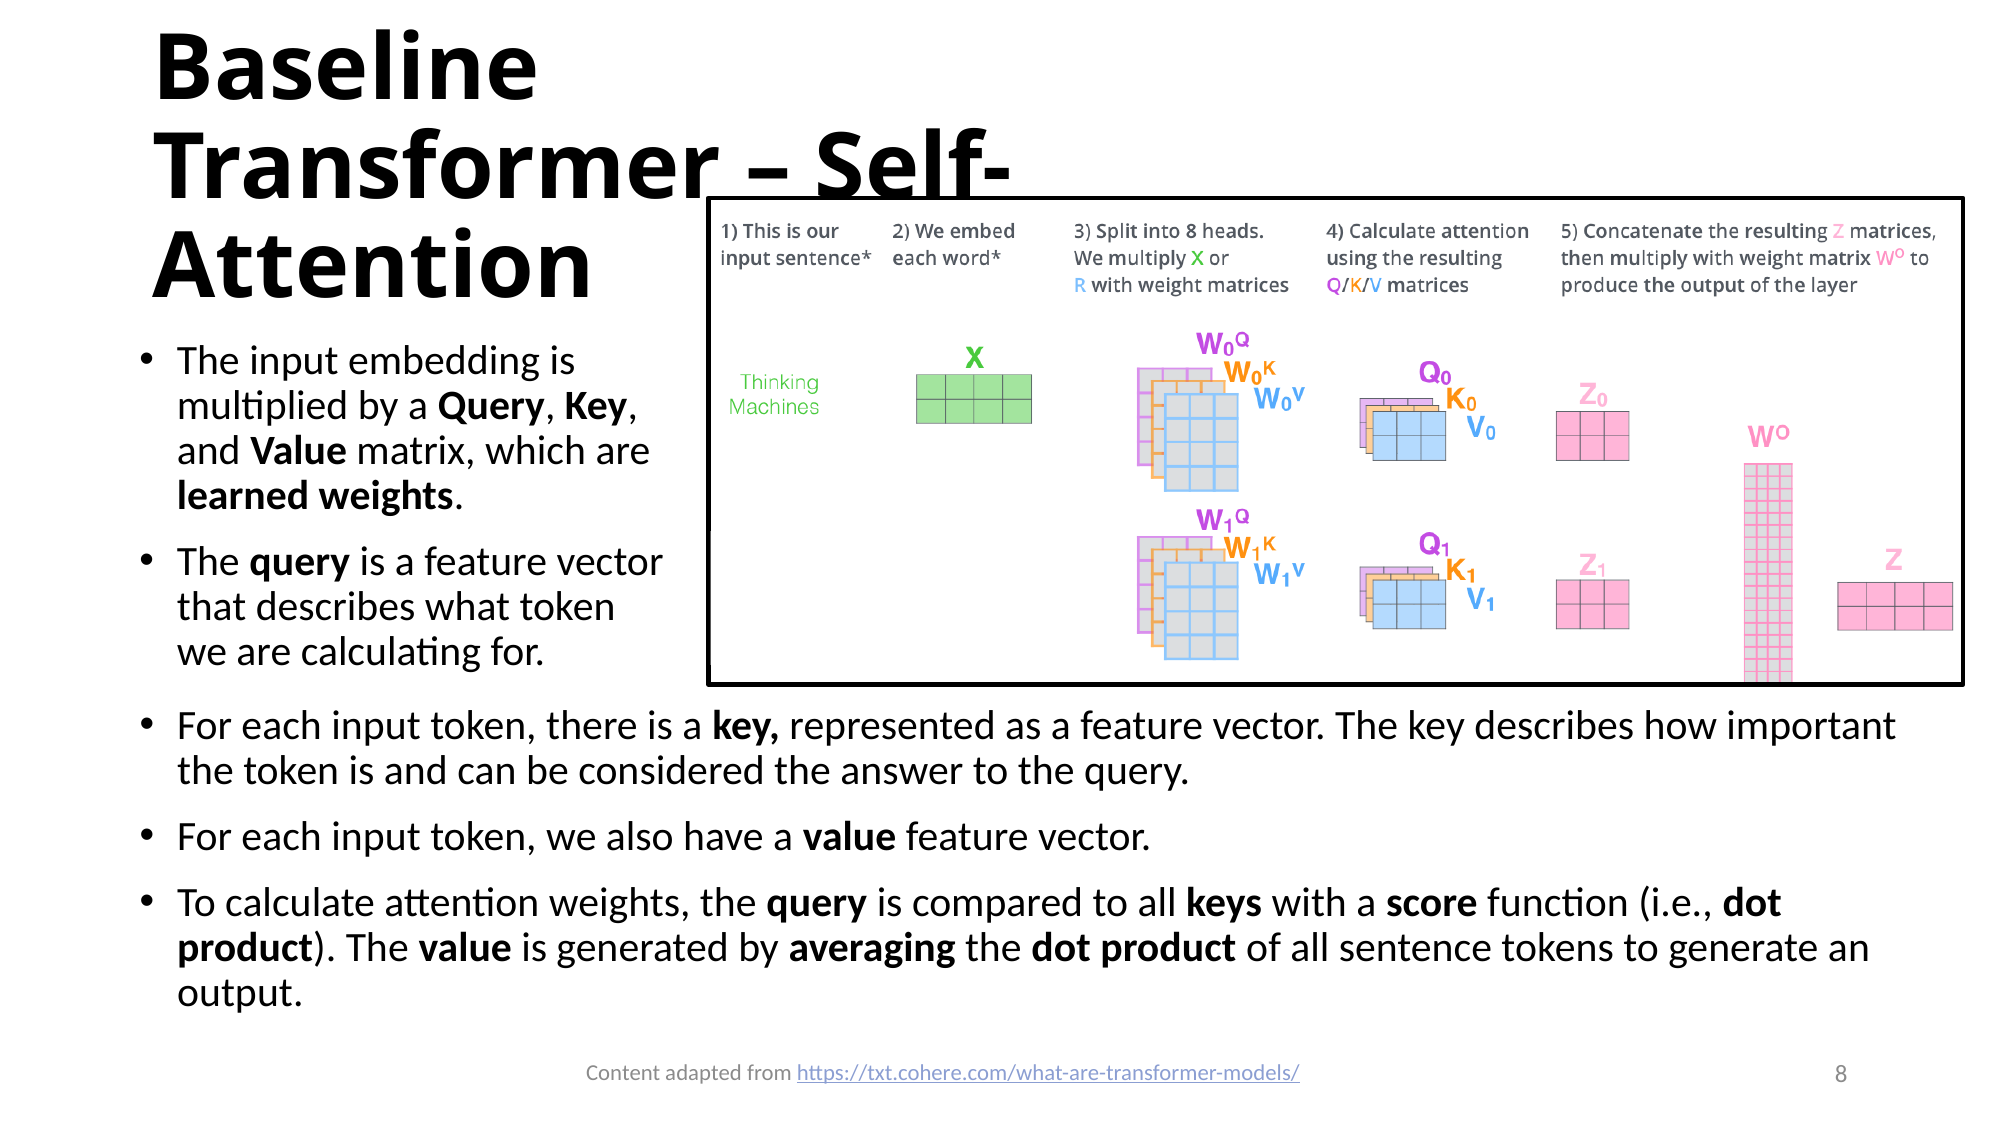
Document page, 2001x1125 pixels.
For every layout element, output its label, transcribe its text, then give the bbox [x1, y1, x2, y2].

text_box The input embedding is multiplied by a Query, Key, and Value matrix, which are learned weights. The query is a feature vector that describes what token we are calculating for. [124, 331, 687, 697]
slide_number 8 [1412, 1077, 1863, 1103]
picture [710, 200, 1961, 683]
title Baseline Transformer – Self-Attention [137, 59, 1049, 278]
footer Content adapted from https://txt.cohere.com/what-are-transformer-models/ [548, 1042, 1338, 1103]
text_box For each input token, there is a key, represented as a feature vector. The key describes how important the token is and can be considered the answer to the query. For each input token, we also have a value feature vector. To calculate attention weights, the query is compared to all keys with a score function (i.e., dot product). The value is generated by averaging the dot product of all sentence tokens to generate an output. [124, 696, 1927, 1077]
